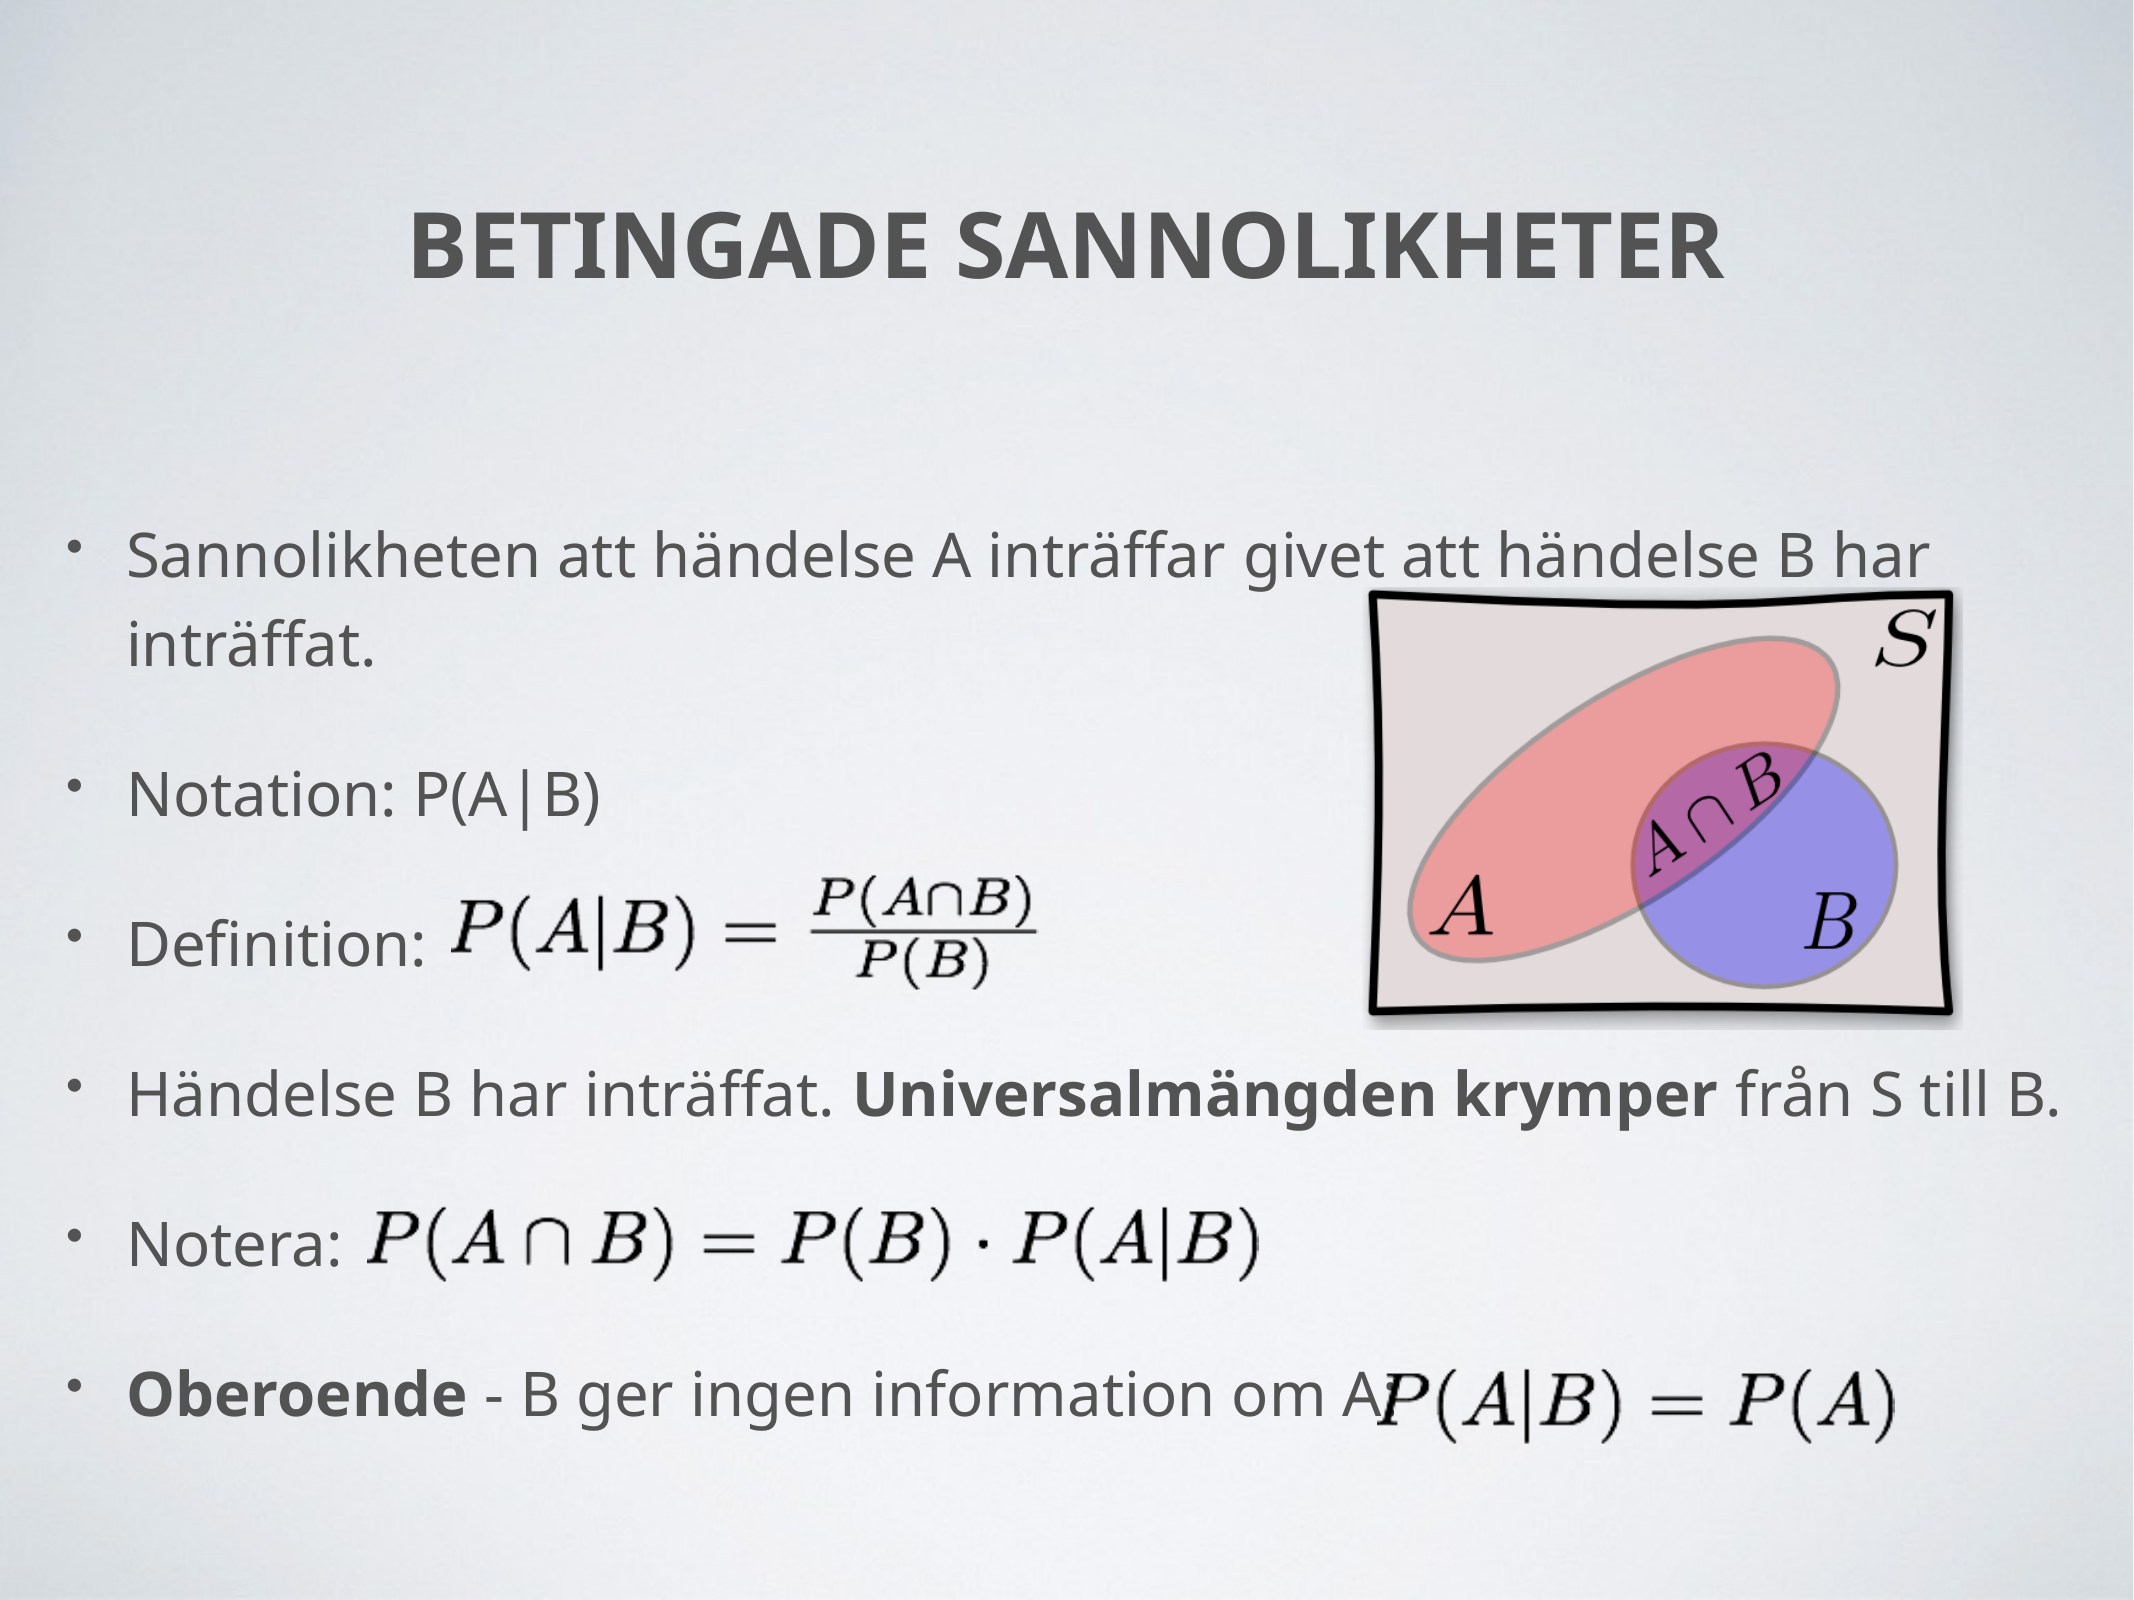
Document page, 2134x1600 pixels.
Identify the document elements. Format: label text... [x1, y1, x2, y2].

title Betingade sannolikheter [57, 41, 2076, 443]
list Sannolikheten att händelse A inträffar givet att händelse B har inträffat. Notation: P(A|B) Definition: Händelse B har inträffat. Universalmängden krymper från S till B. Notera: Oberoende - B ger ingen information om A: [57, 447, 2076, 1482]
picture [0, 0, 2134, 1600]
